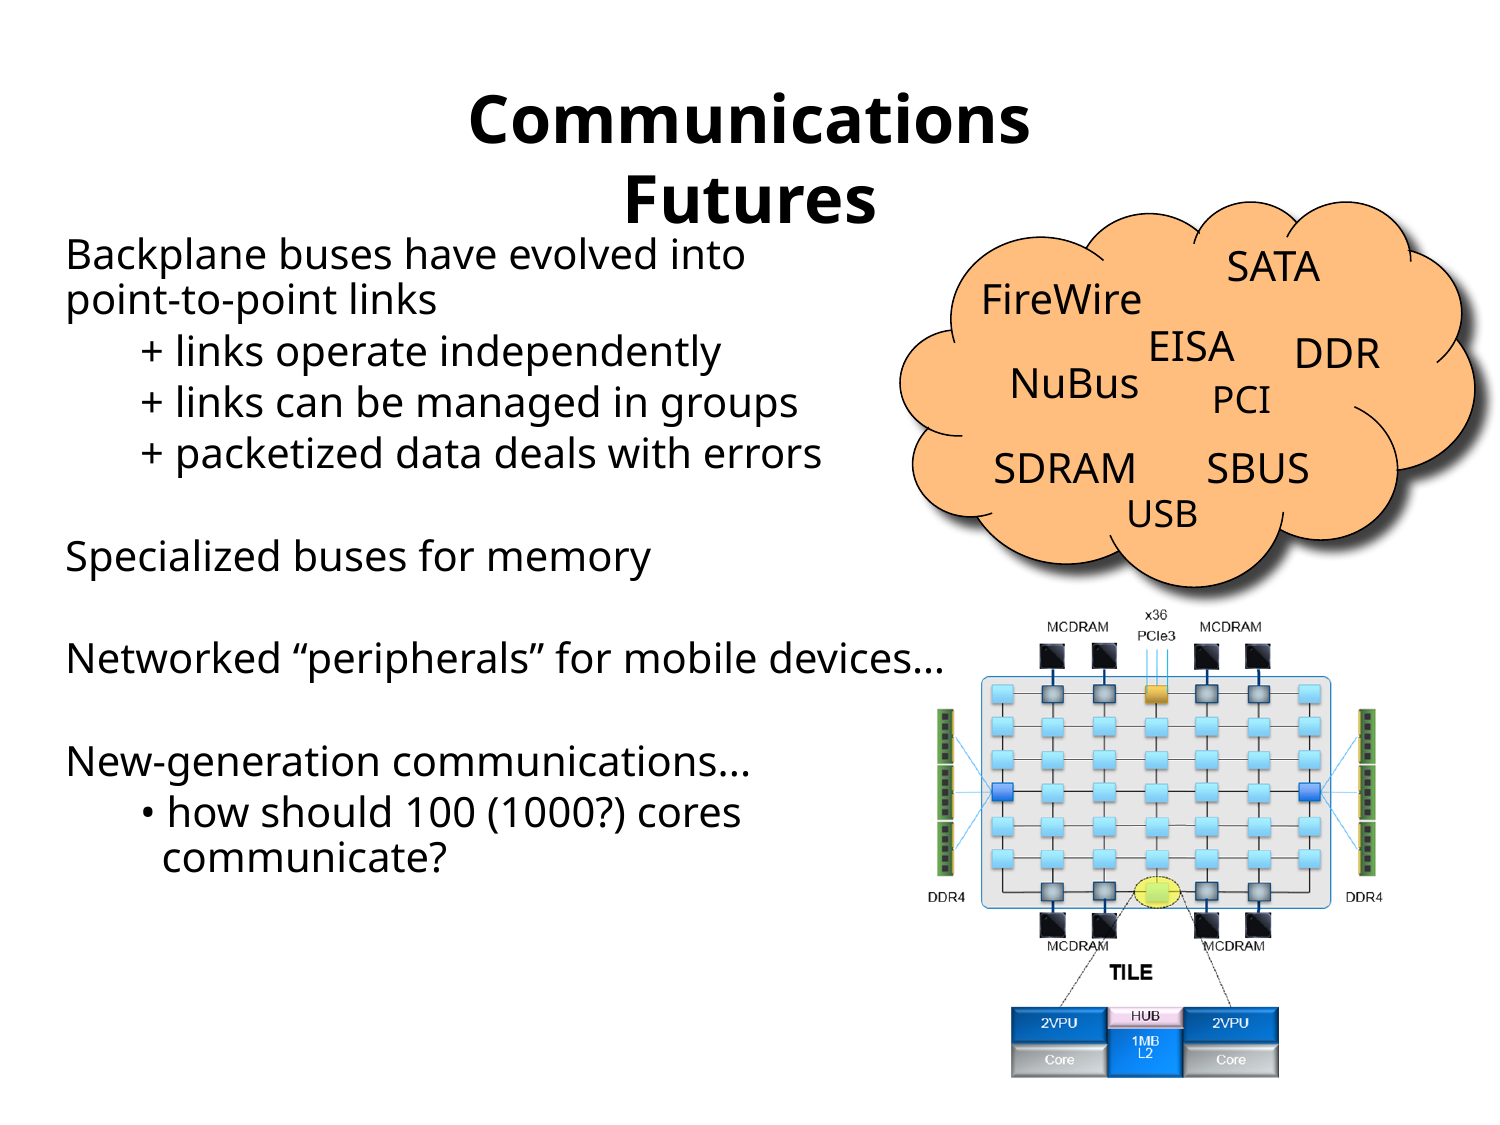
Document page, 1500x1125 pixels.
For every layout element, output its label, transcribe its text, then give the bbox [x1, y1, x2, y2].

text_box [899, 201, 1476, 588]
text_box Backplane buses have evolved into point-to-point links + links operate independently + links can be managed in groups + packetized data deals with errors Specialized buses for memory Networked “peripherals” for mobile devices… New-generation communications... • how should 100 (1000?) cores communicate? [50, 226, 927, 889]
picture [924, 599, 1388, 1088]
title Communications Futures [350, 69, 1150, 226]
